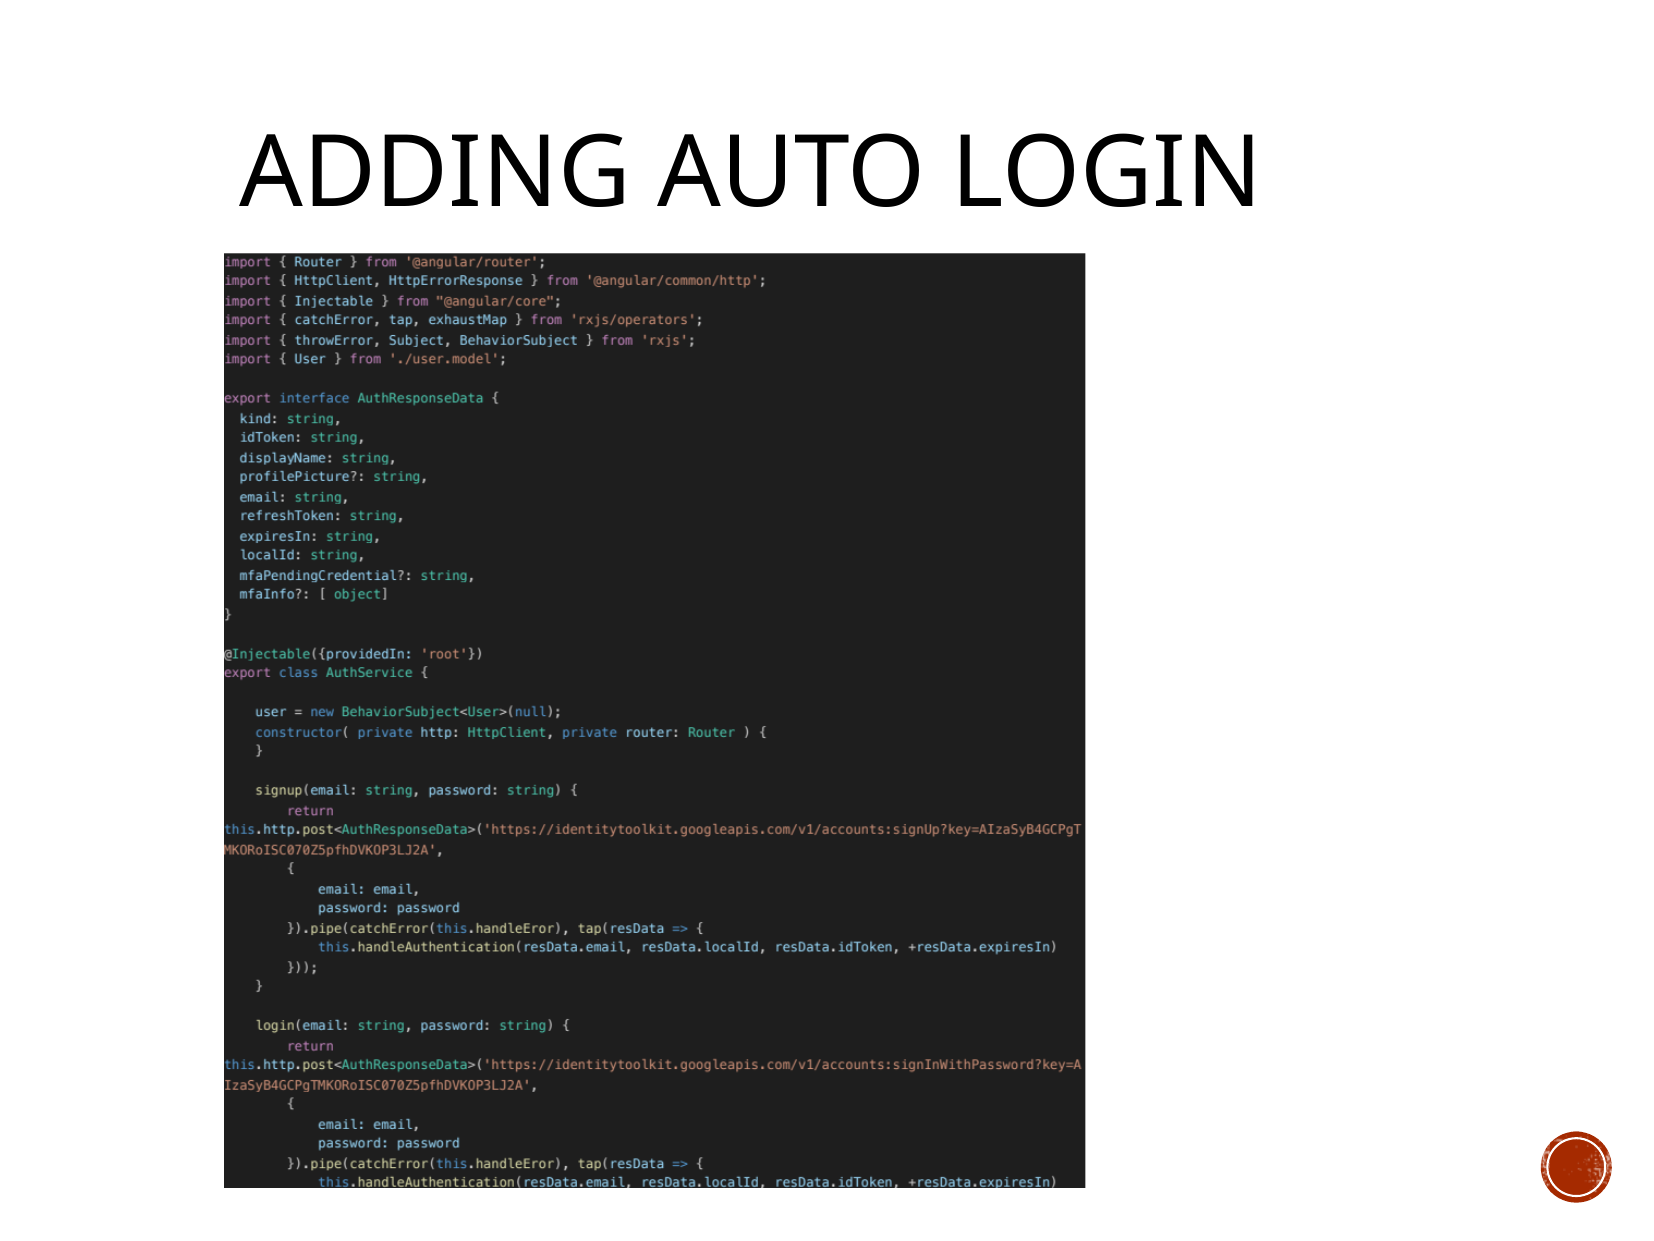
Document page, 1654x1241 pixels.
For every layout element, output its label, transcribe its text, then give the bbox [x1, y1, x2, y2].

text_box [224, 250, 1085, 1187]
title ADDING AUTO LOGIN [224, 66, 1495, 282]
